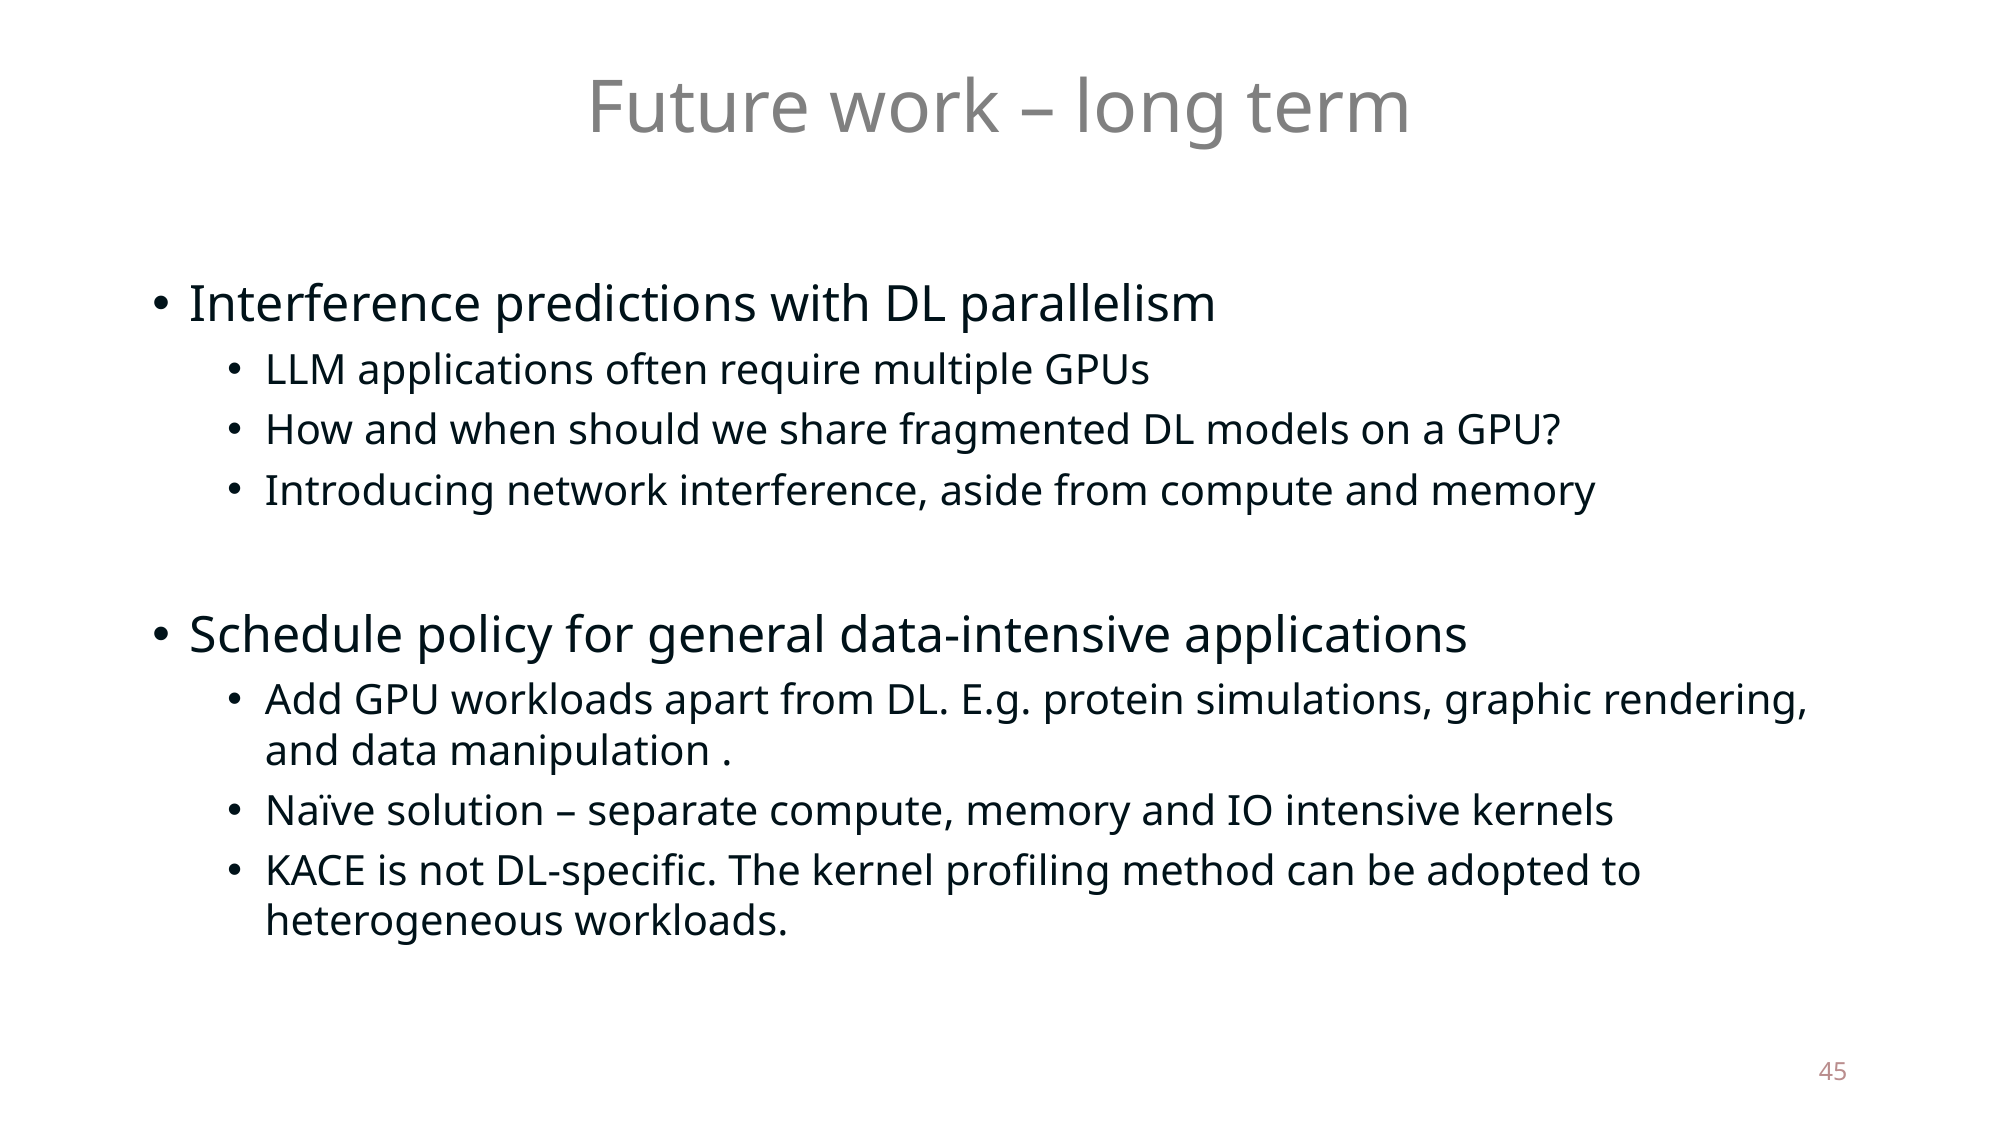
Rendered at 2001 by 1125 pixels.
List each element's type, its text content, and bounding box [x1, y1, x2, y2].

title Future work – long term [0, 0, 2000, 218]
list Interference predictions with DL parallelism LLM applications often require multiple GPUs How and when should we share fragmented DL models on a GPU? Introducing network interference, aside from compute and memory Schedule policy for general data-intensive applications Add GPU workloads apart from DL. E.g. protein simulations, graphic rendering, and data manipulation . Naïve solution – separate compute, memory and IO intensive kernels KACE is not DL-specific. The kernel profiling method can be adopted to heterogeneous workloads. [137, 270, 1863, 1014]
slide_number 45 [1412, 1042, 1863, 1103]
